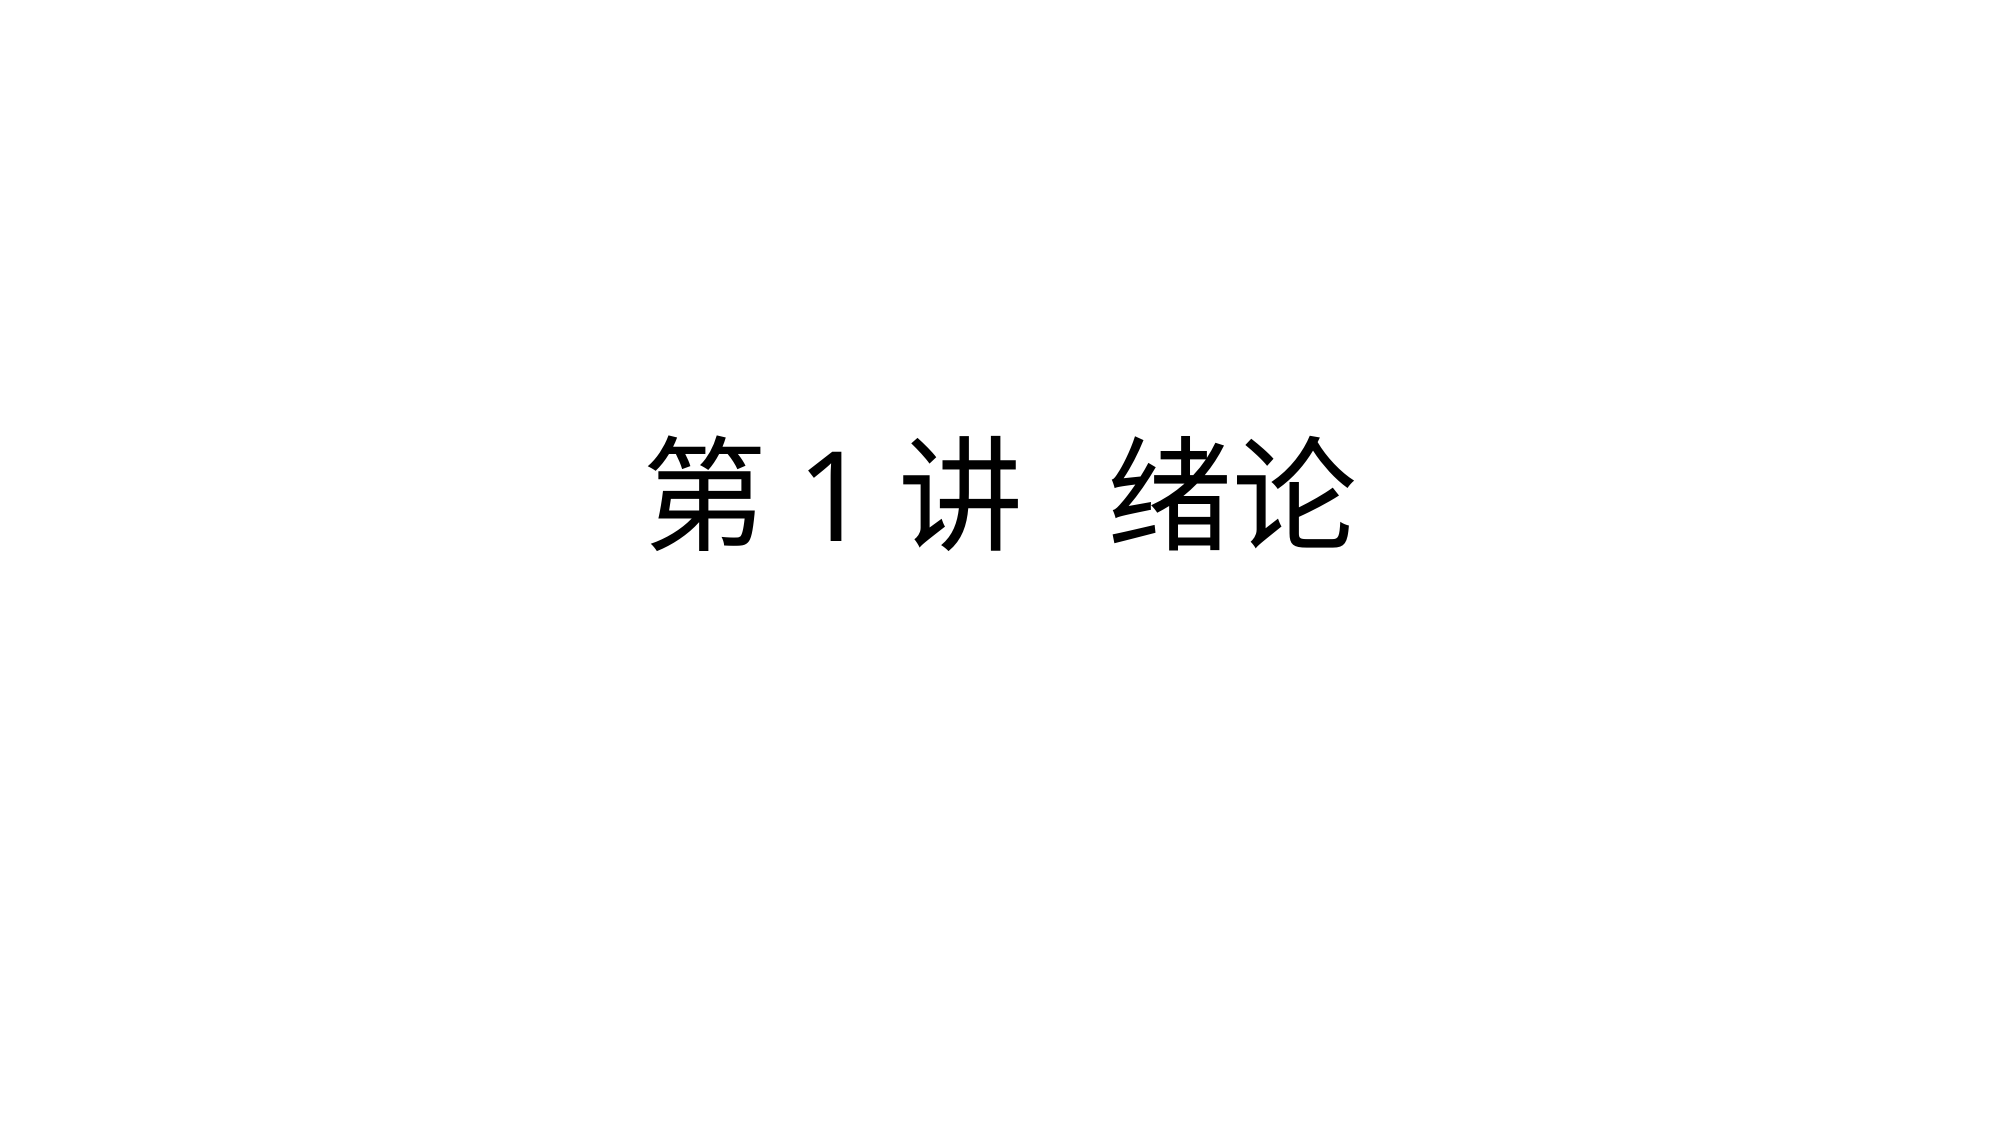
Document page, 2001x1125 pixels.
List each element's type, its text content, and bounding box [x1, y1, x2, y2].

title 第1讲 绪论 [249, 184, 1750, 576]
